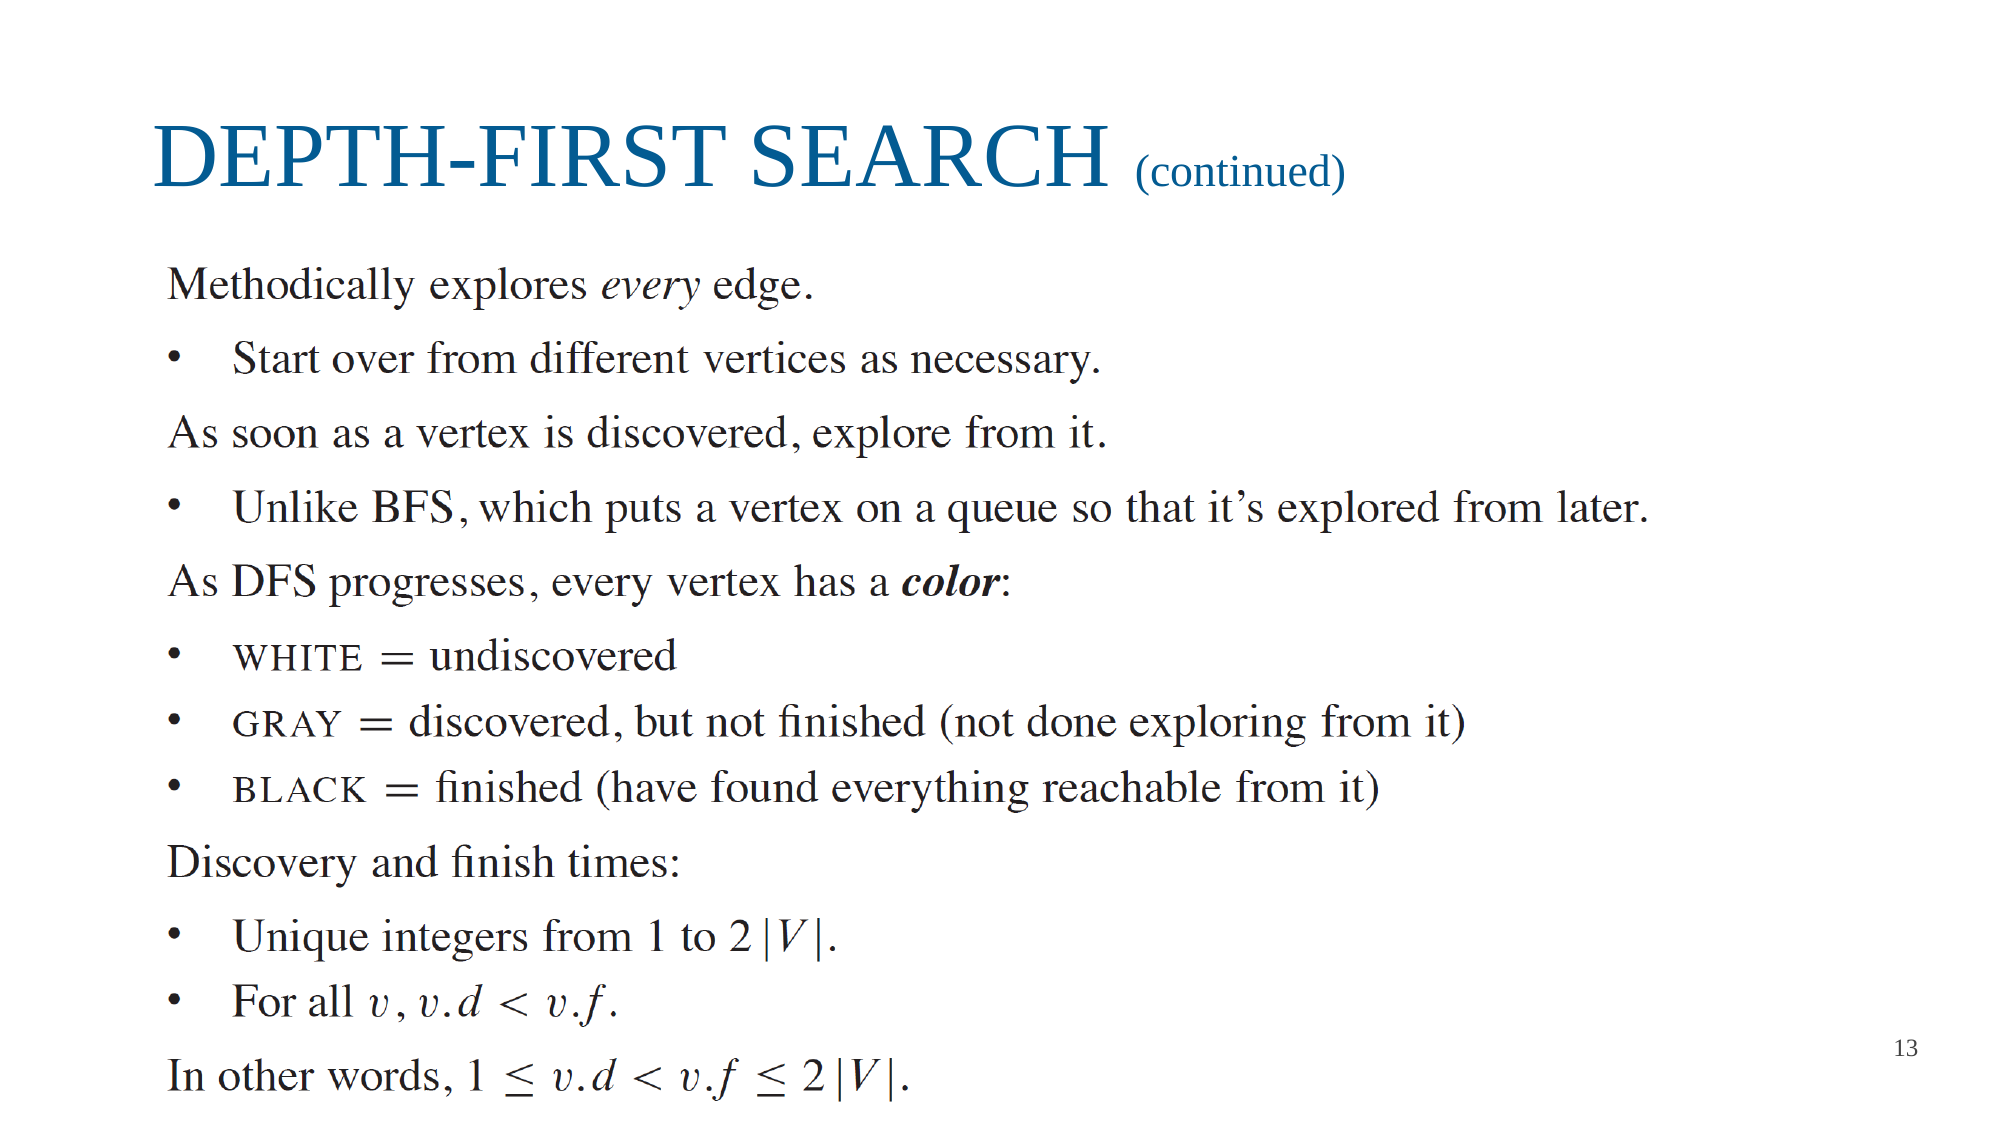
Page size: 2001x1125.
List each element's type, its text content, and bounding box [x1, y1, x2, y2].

slide_number 13 [1664, 1016, 1934, 1077]
title DEPTH-FIRST SEARCH (continued) [137, 48, 1863, 266]
picture [156, 250, 1664, 1122]
